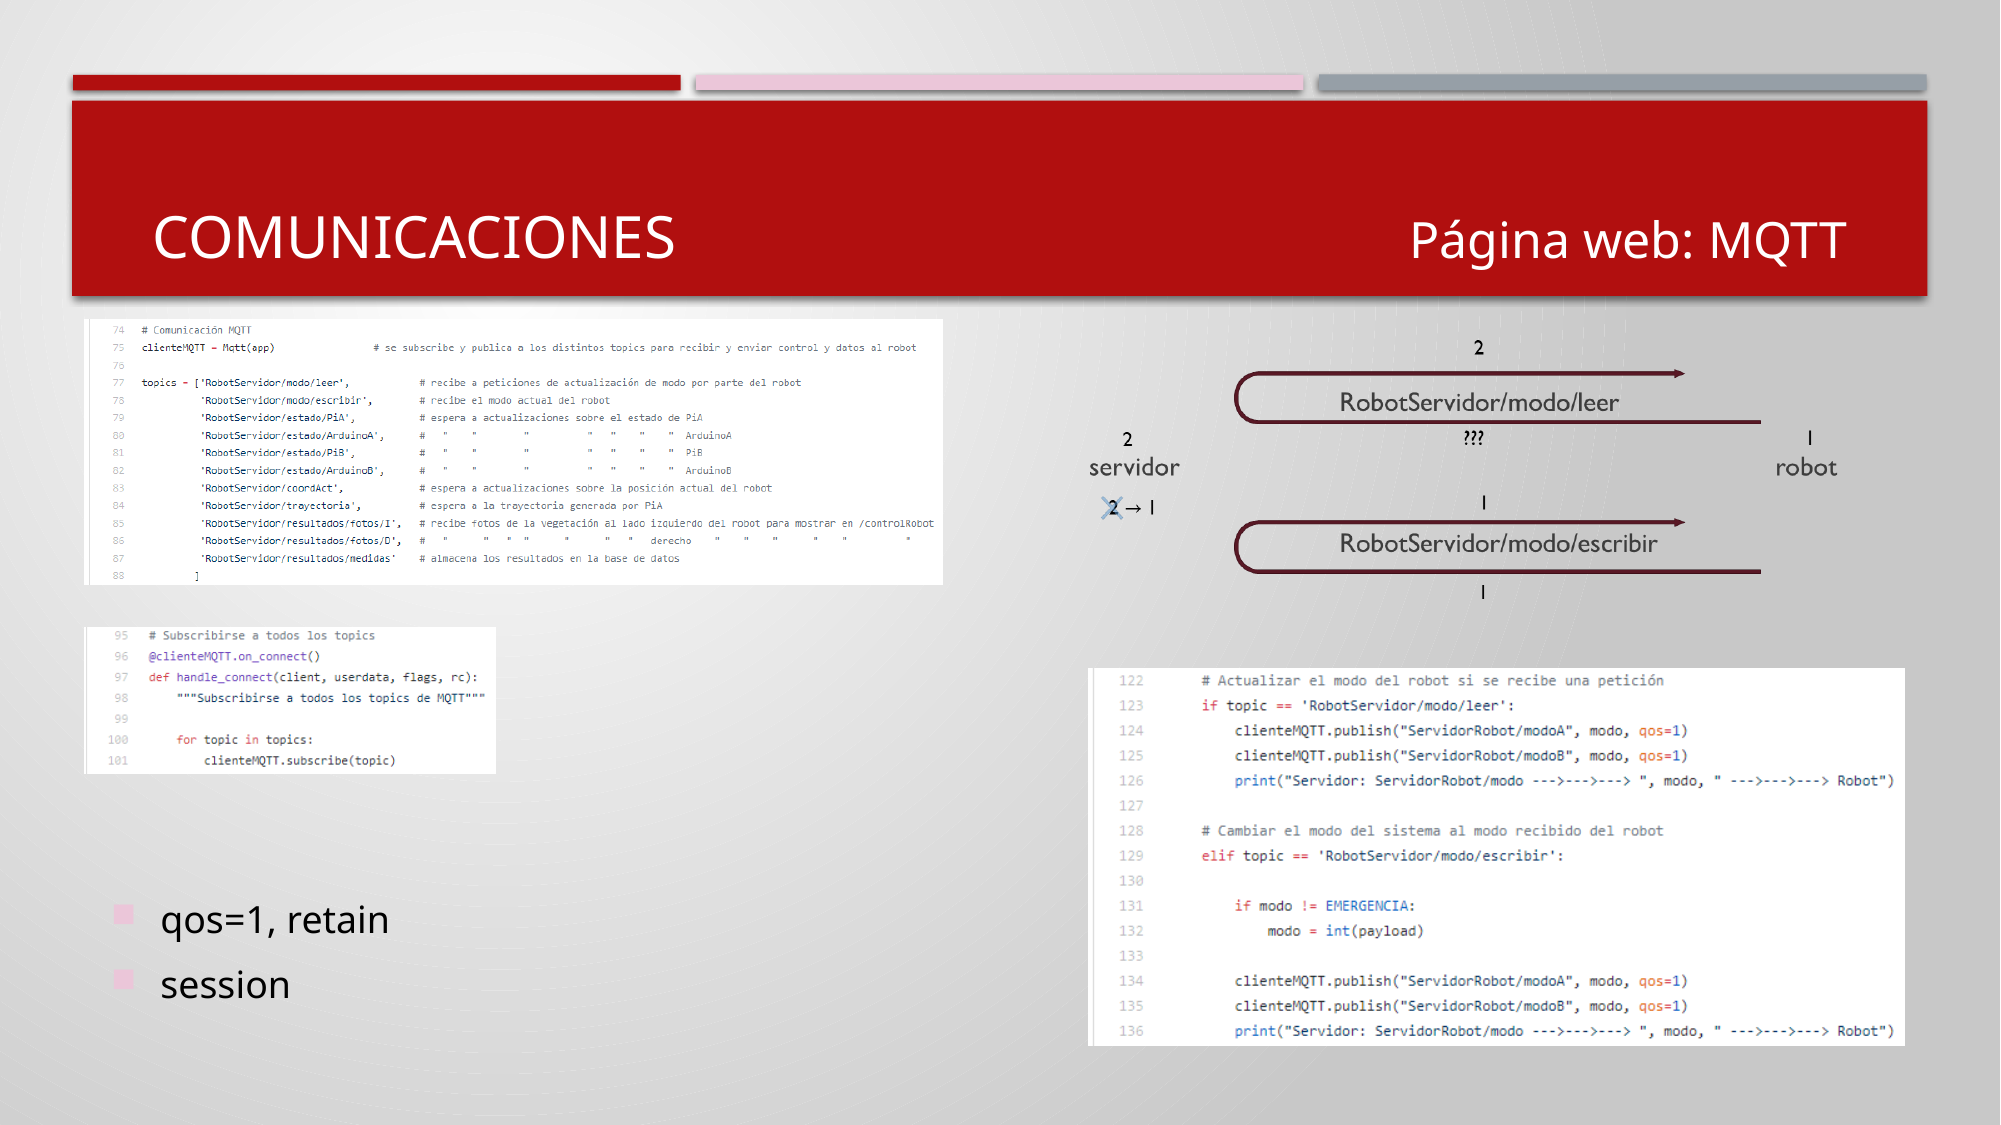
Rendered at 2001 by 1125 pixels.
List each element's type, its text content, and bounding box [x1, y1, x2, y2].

text_box Página web: MQTT [882, 59, 1863, 278]
picture [84, 626, 497, 774]
picture [1071, 327, 2000, 618]
picture [84, 319, 944, 586]
title comunicaciones [137, 59, 882, 278]
picture [1088, 667, 1906, 1046]
list qos=1, retain session [95, 617, 1905, 1125]
